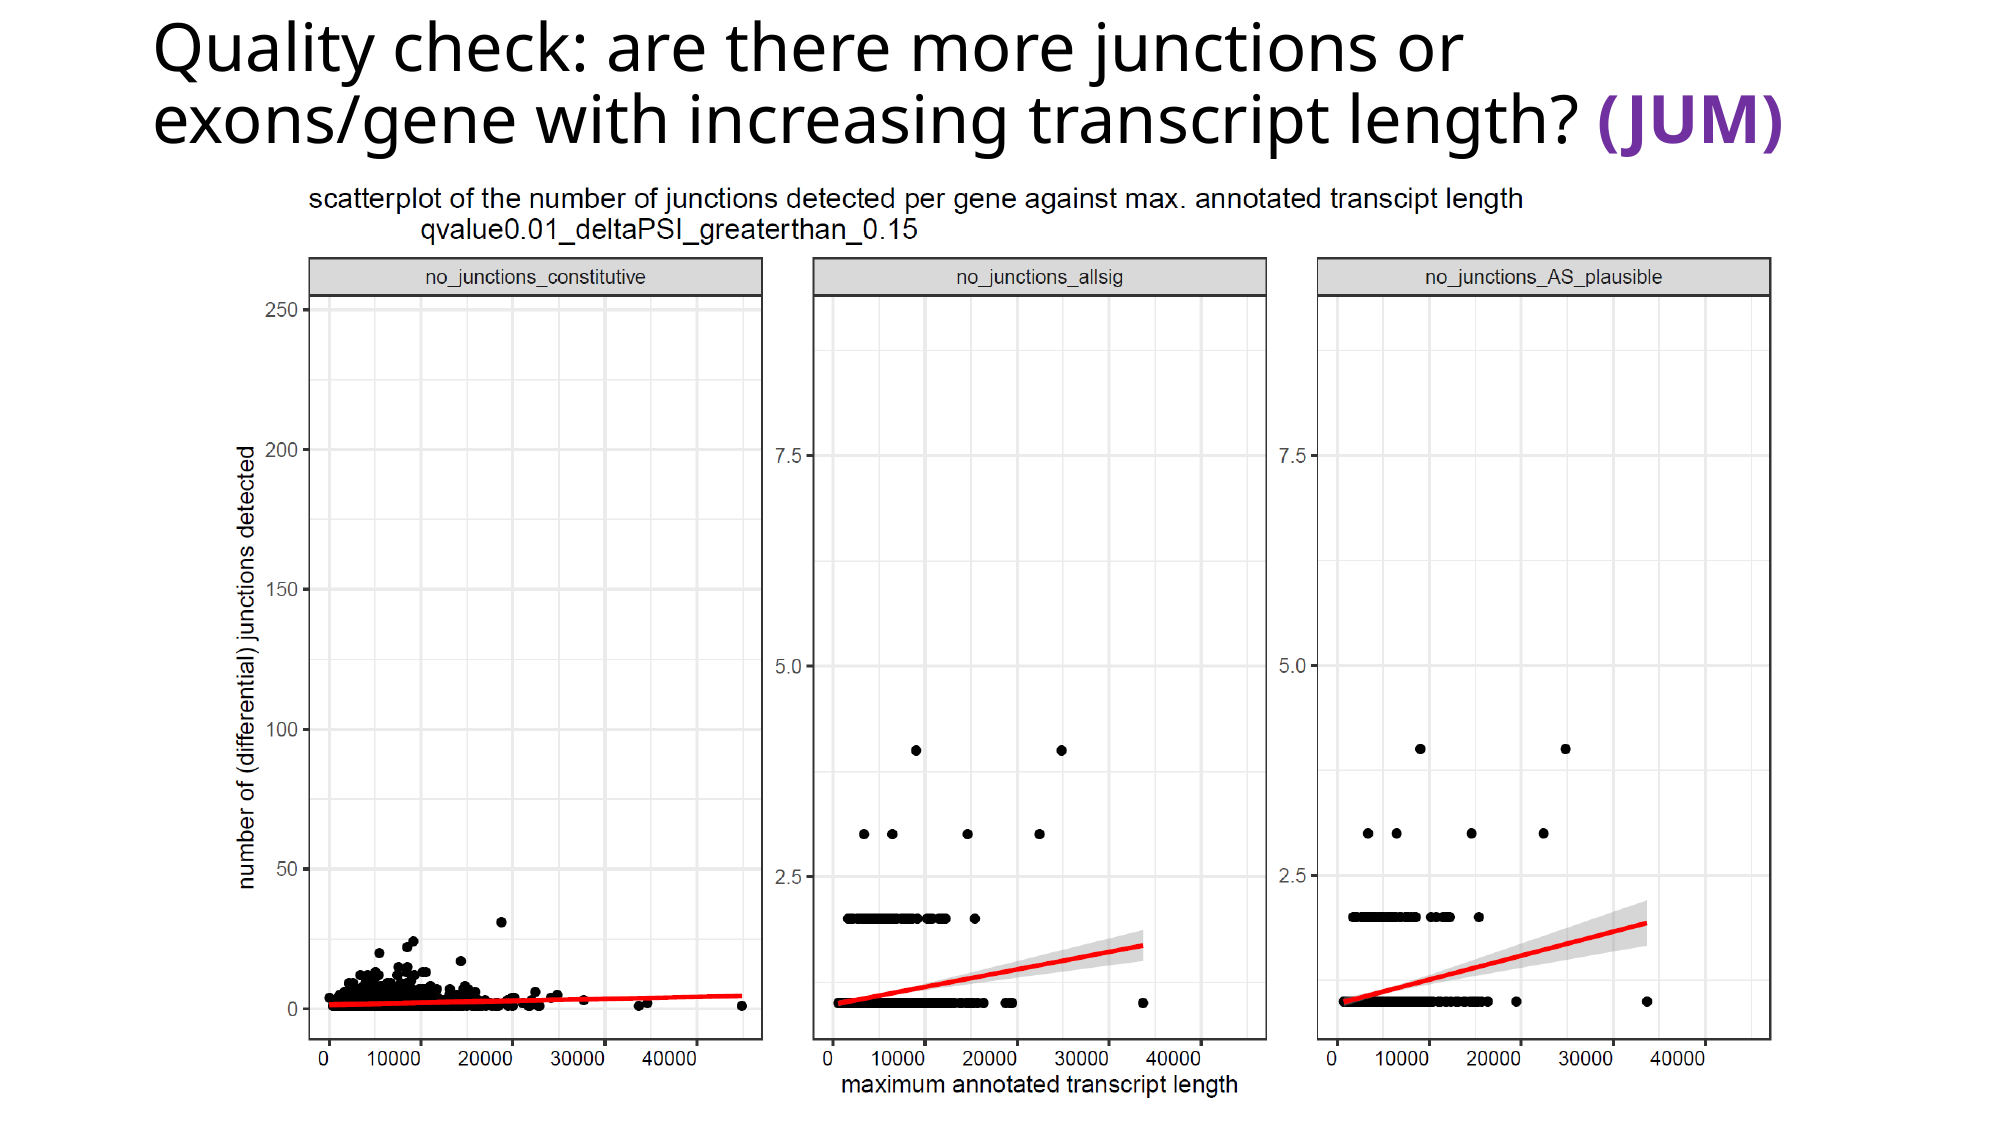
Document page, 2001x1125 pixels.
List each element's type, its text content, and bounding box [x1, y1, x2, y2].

title Quality check: are there more junctions or exons/gene with increasing transcript length? (JUM) [137, 24, 1863, 149]
picture [226, 182, 1774, 1101]
